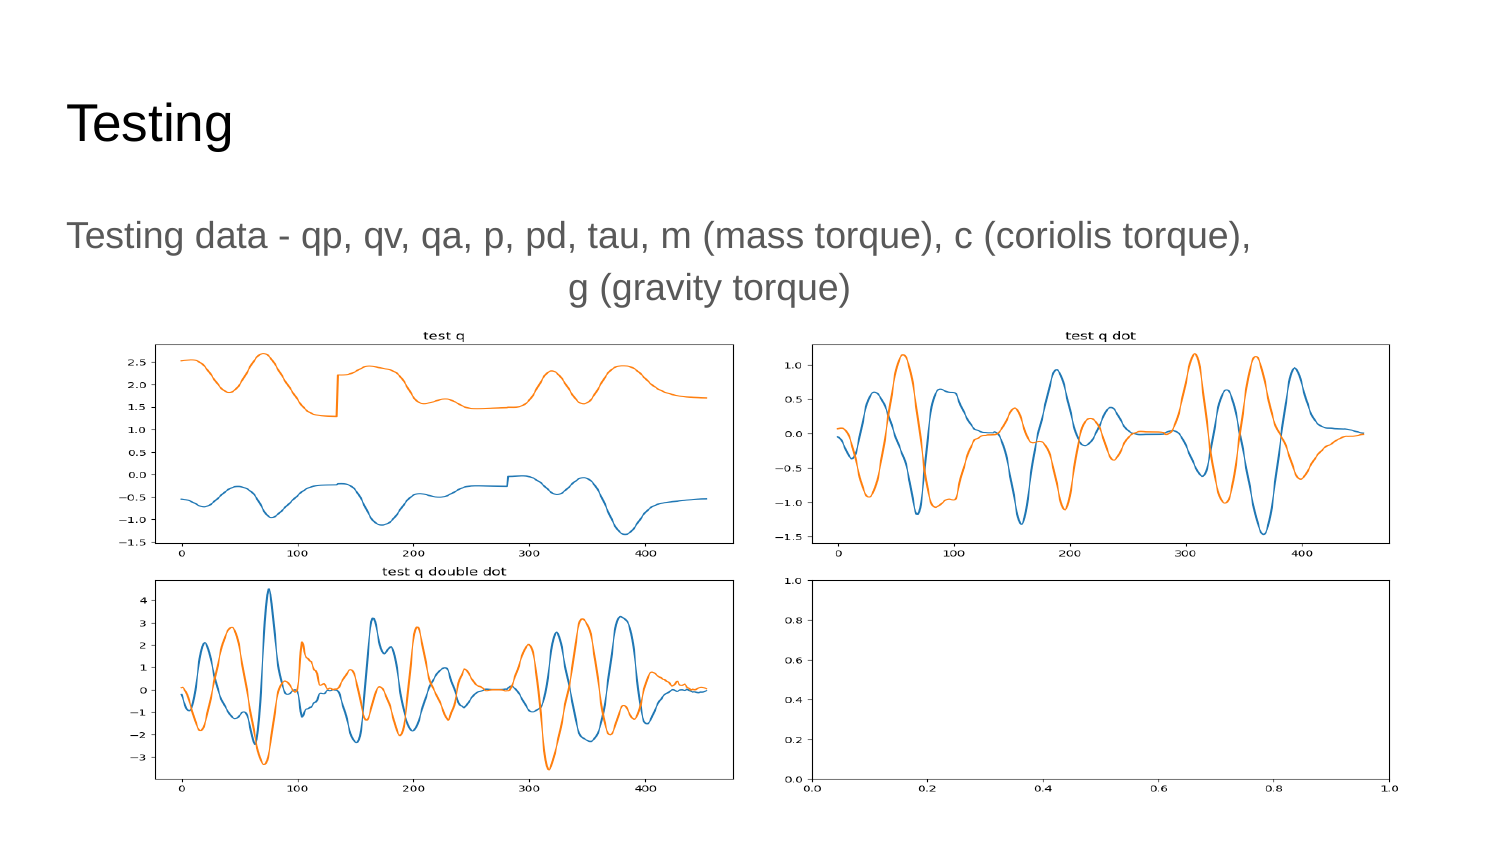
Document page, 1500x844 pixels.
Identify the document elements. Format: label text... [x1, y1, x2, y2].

title Testing [51, 72, 1449, 167]
list Testing data - qp, qv, qa, p, pd, tau, m (mass torque), c (coriolis torque), g (gravity torque) [51, 189, 1449, 750]
picture [75, 322, 1425, 803]
